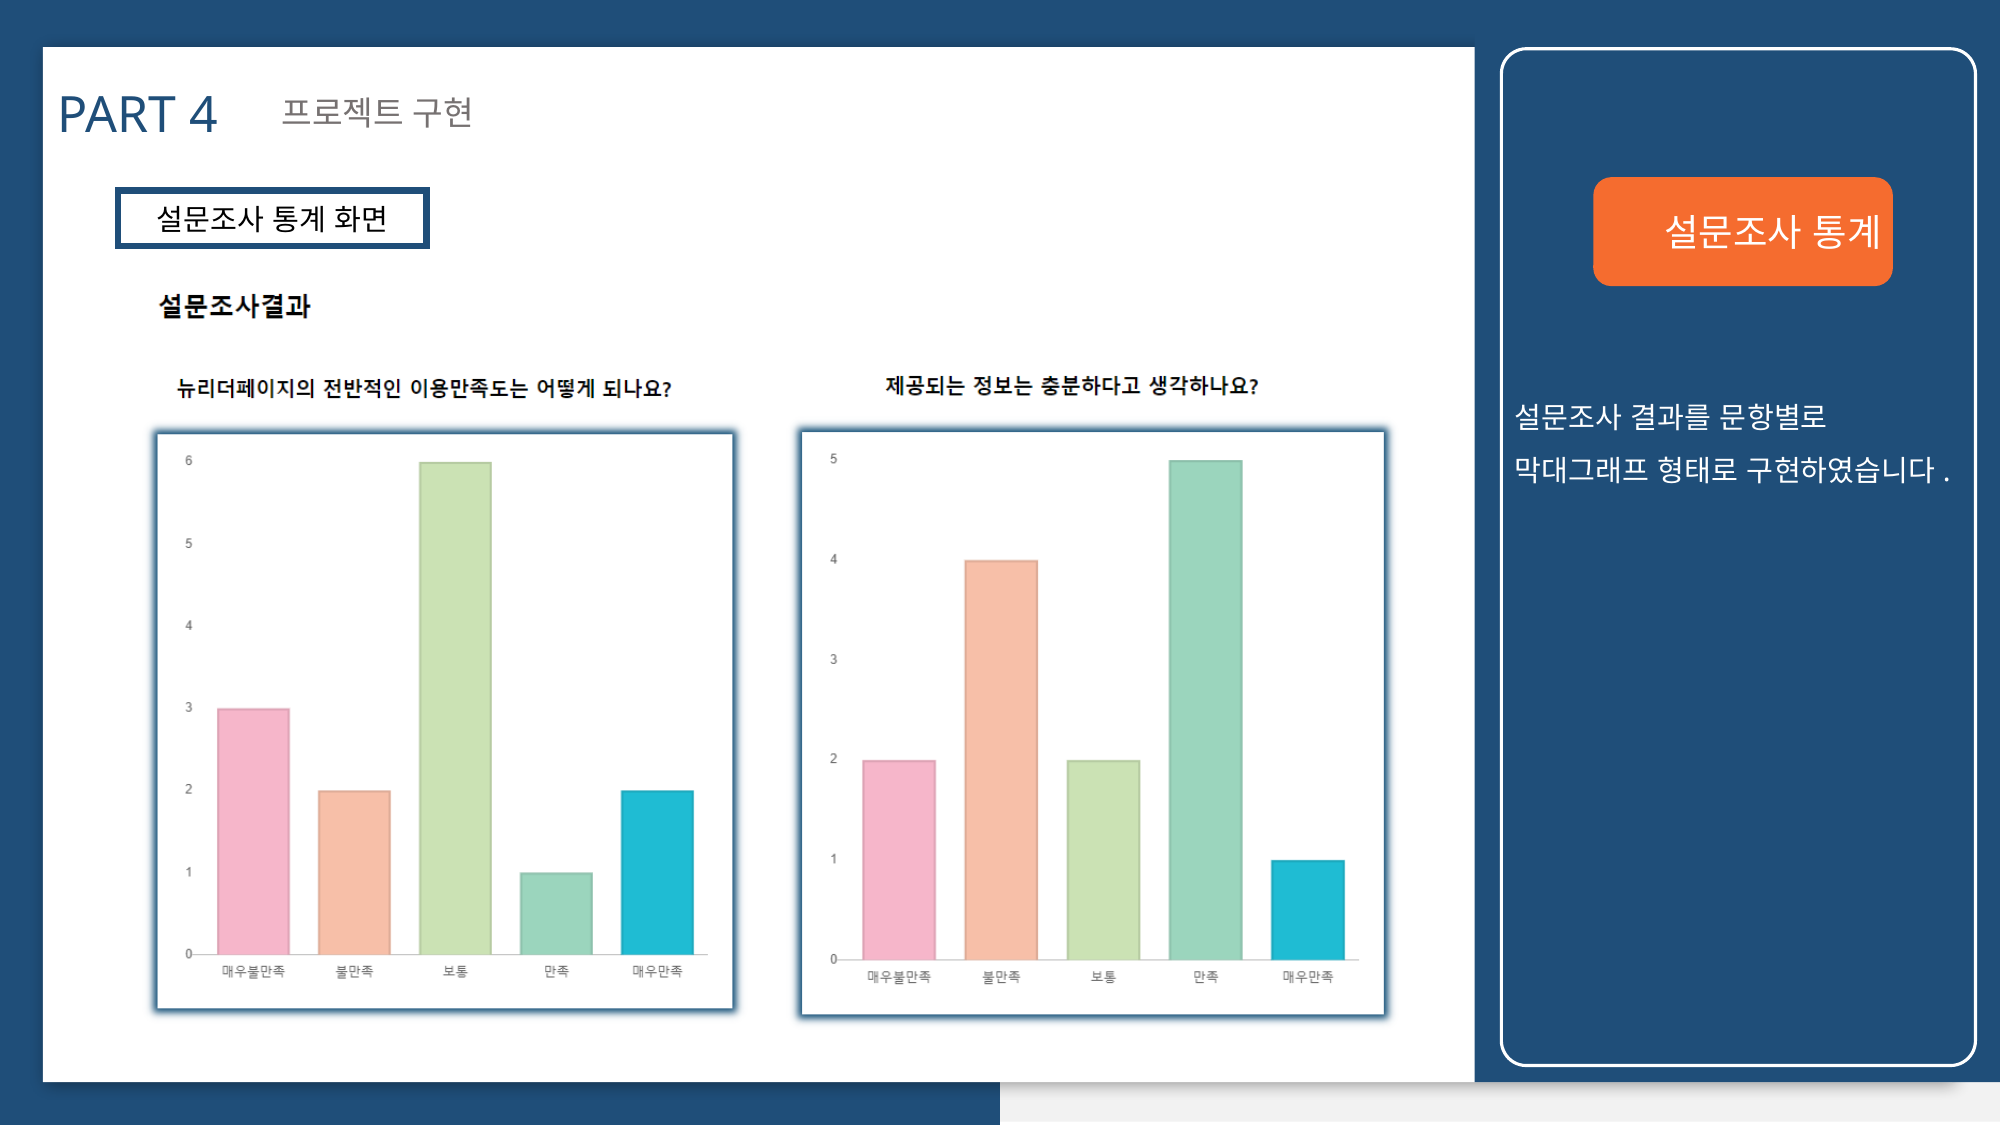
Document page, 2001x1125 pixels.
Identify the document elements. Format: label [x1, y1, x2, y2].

text_box [0, 0, 2000, 1122]
picture [115, 278, 1427, 1050]
text_box [42, 74, 603, 149]
